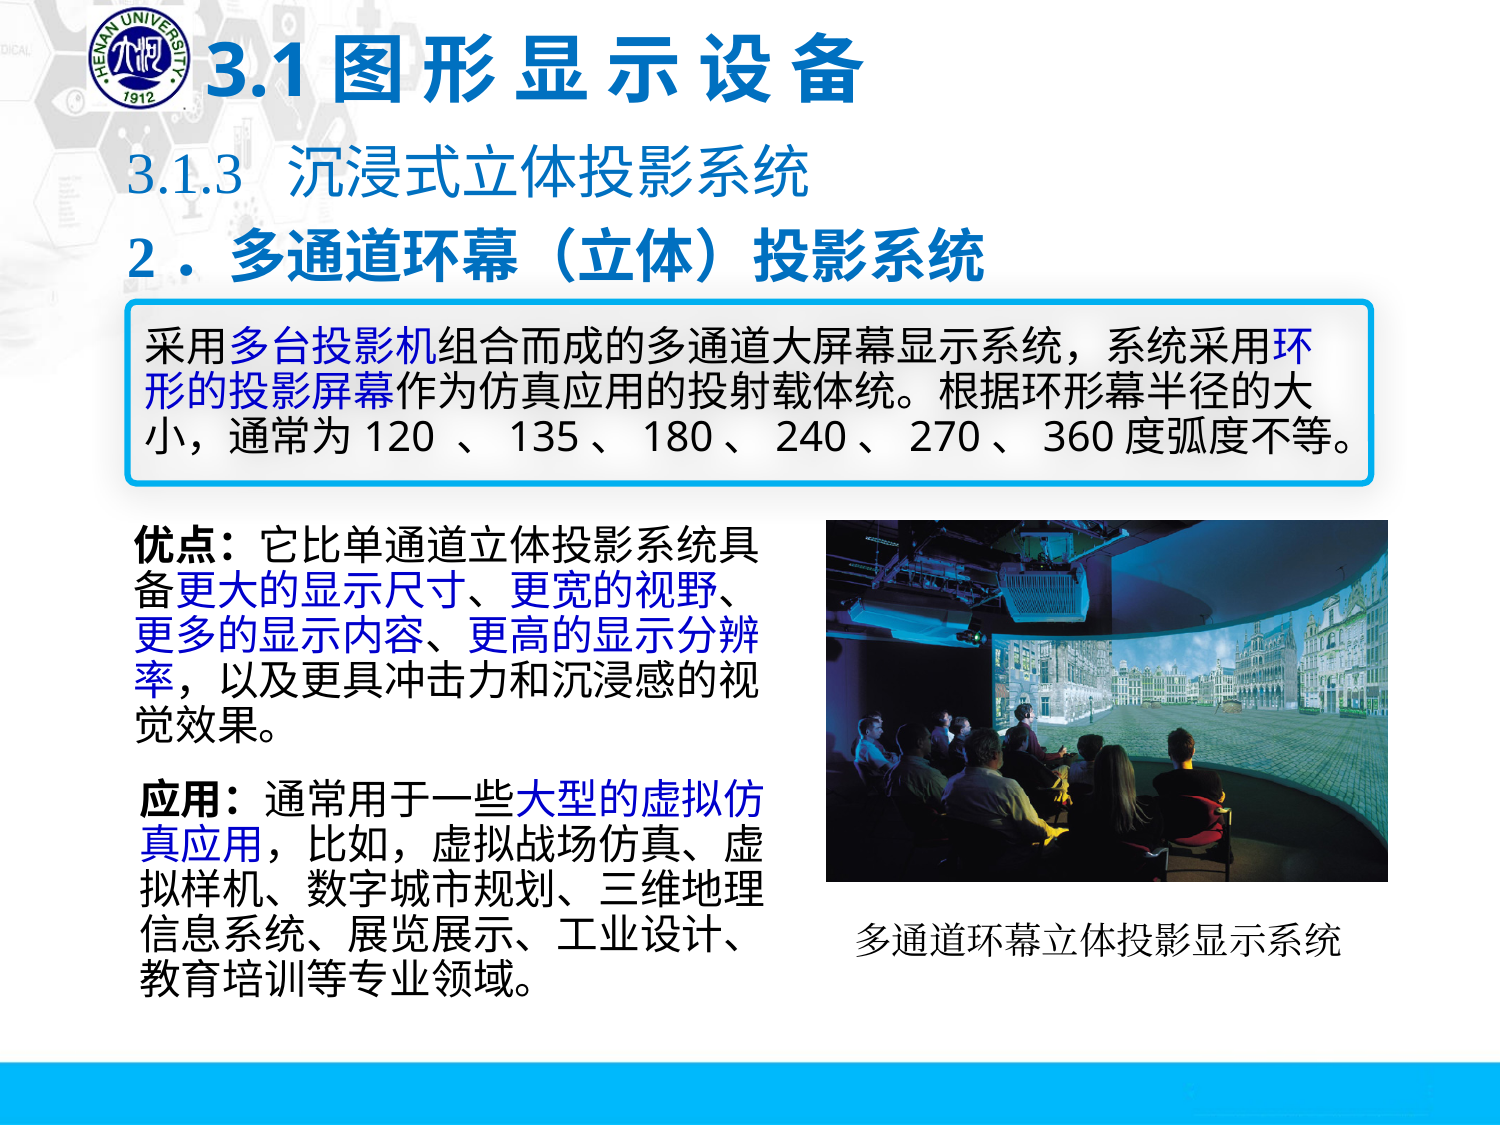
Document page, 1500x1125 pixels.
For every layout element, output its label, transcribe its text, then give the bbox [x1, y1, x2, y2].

text_box 3.1.3 沉浸式立体投影系统 2．多通道环幕（立体）投影系统 [112, 135, 1405, 298]
text_box 采用多台投影机组合而成的多通道大屏幕显示系统，系统采用环形的投影屏幕作为仿真应用的投射载体统。根据环形幕半径的大小，通常为120 、135、180、240、270、360度弧度不等。 [126, 300, 1372, 485]
title 3.1图 形 显 示 设 备 [190, 29, 1500, 120]
text_box 多通道环幕立体投影显示系统 [839, 909, 1372, 970]
text_box 应用：通常用于一些大型的虚拟仿真应用，比如，虚拟战场仿真、虚拟样机、数字城市规划、三维地理信息系统、展览展示、工业设计、教育培训等专业领域。 [124, 771, 800, 1012]
text_box 优点：它比单通道立体投影系统具备更大的显示尺寸、更宽的视野、更多的显示内容、更高的显示分辨率，以及更具冲击力和沉浸感的视觉效果。 [118, 517, 794, 757]
picture [0, 0, 1500, 1063]
